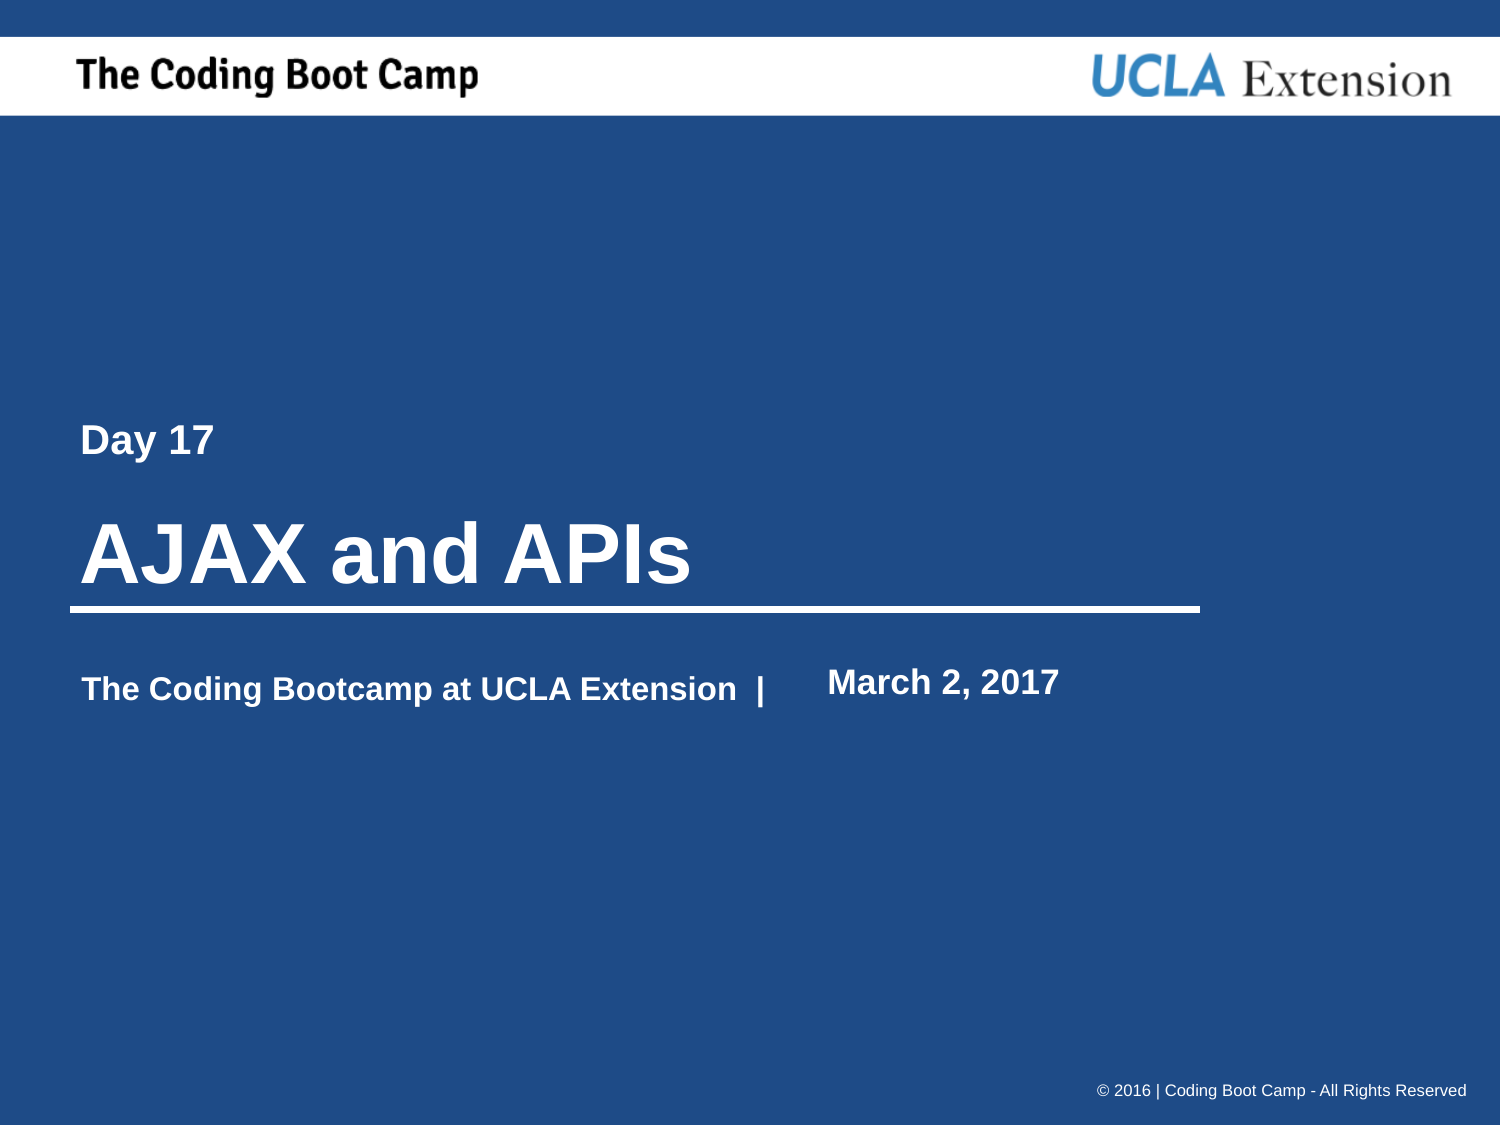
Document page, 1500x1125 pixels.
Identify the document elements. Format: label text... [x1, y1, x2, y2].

picture [64, 43, 485, 104]
picture [1087, 38, 1458, 109]
title AJAX and APIs [64, 484, 1415, 628]
list Day 17 [65, 410, 509, 474]
list March 2, 2017 [812, 656, 1185, 719]
